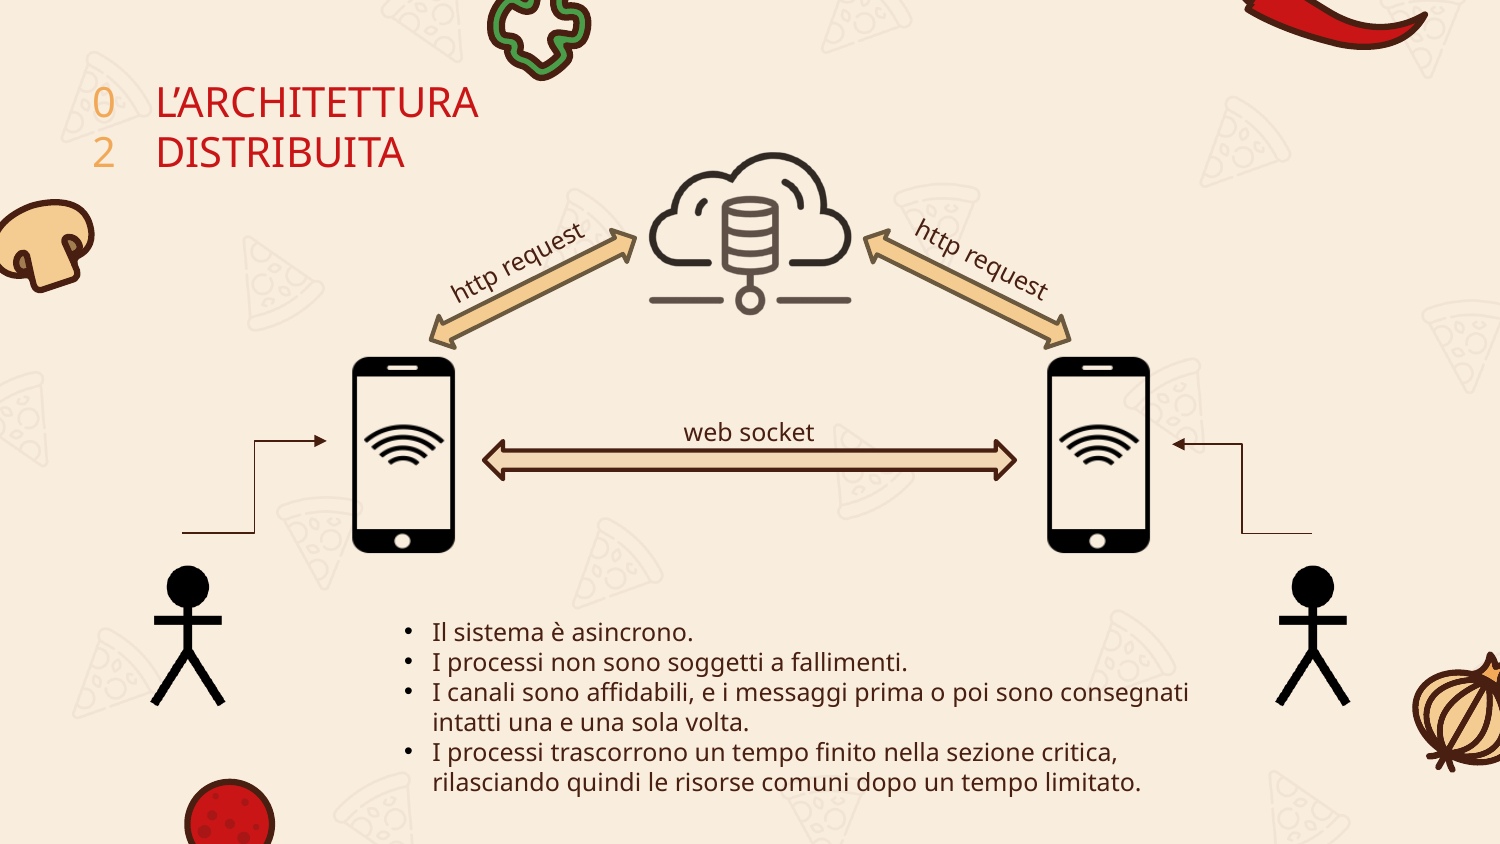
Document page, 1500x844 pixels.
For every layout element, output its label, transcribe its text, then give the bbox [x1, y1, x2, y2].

picture [506, 0, 573, 62]
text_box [418, 236, 1082, 480]
text_box 02 [67, 68, 140, 183]
text_box Il sistema è asincrono. I processi non sono soggetti a fallimenti. I canali sono affidabili, e i messaggi prima o poi sono consegnati intatti una e una sola volta. I processi trascorrono un tempo finito nella sezione critica, rilasciando quindi le risorse comuni dopo un tempo limitato. [389, 716, 1243, 804]
text_box L’ARCHITETTURA DISTRIBUITA [140, 68, 666, 183]
picture [0, 0, 1500, 844]
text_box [115, 440, 1385, 708]
